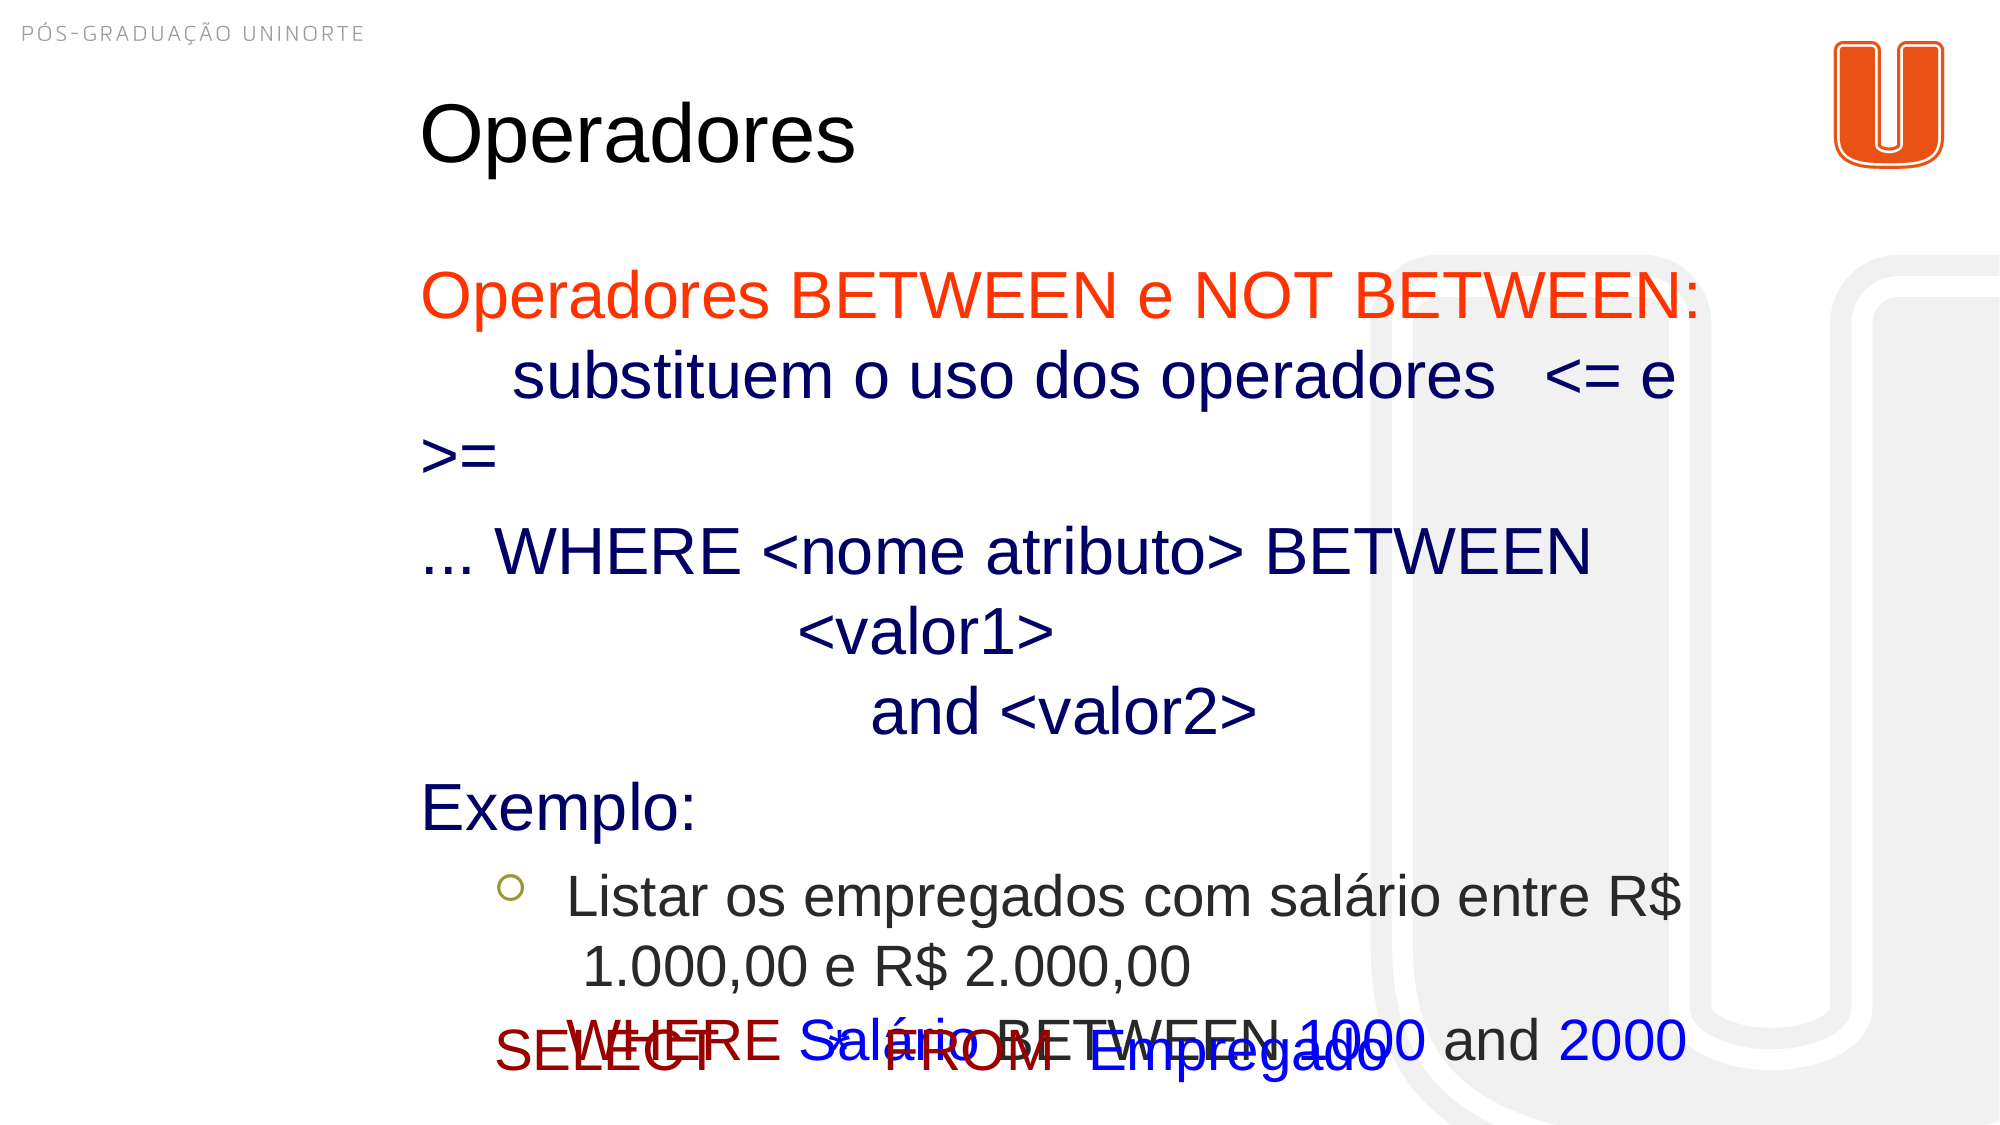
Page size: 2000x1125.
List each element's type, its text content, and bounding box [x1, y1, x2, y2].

text_box Operadores BETWEEN e NOT BETWEEN: substituem o uso dos operadores <= e >= ... WHERE <nome atributo> BETWEEN <valor1> and <valor2> Exemplo: Listar os empregados com salário entre R$ 1.000,00 e R$ 2.000,00 SELECT * FROM Empregado [418, 249, 1704, 1082]
picture [0, 0, 2000, 1125]
title Operadores [415, 77, 860, 268]
